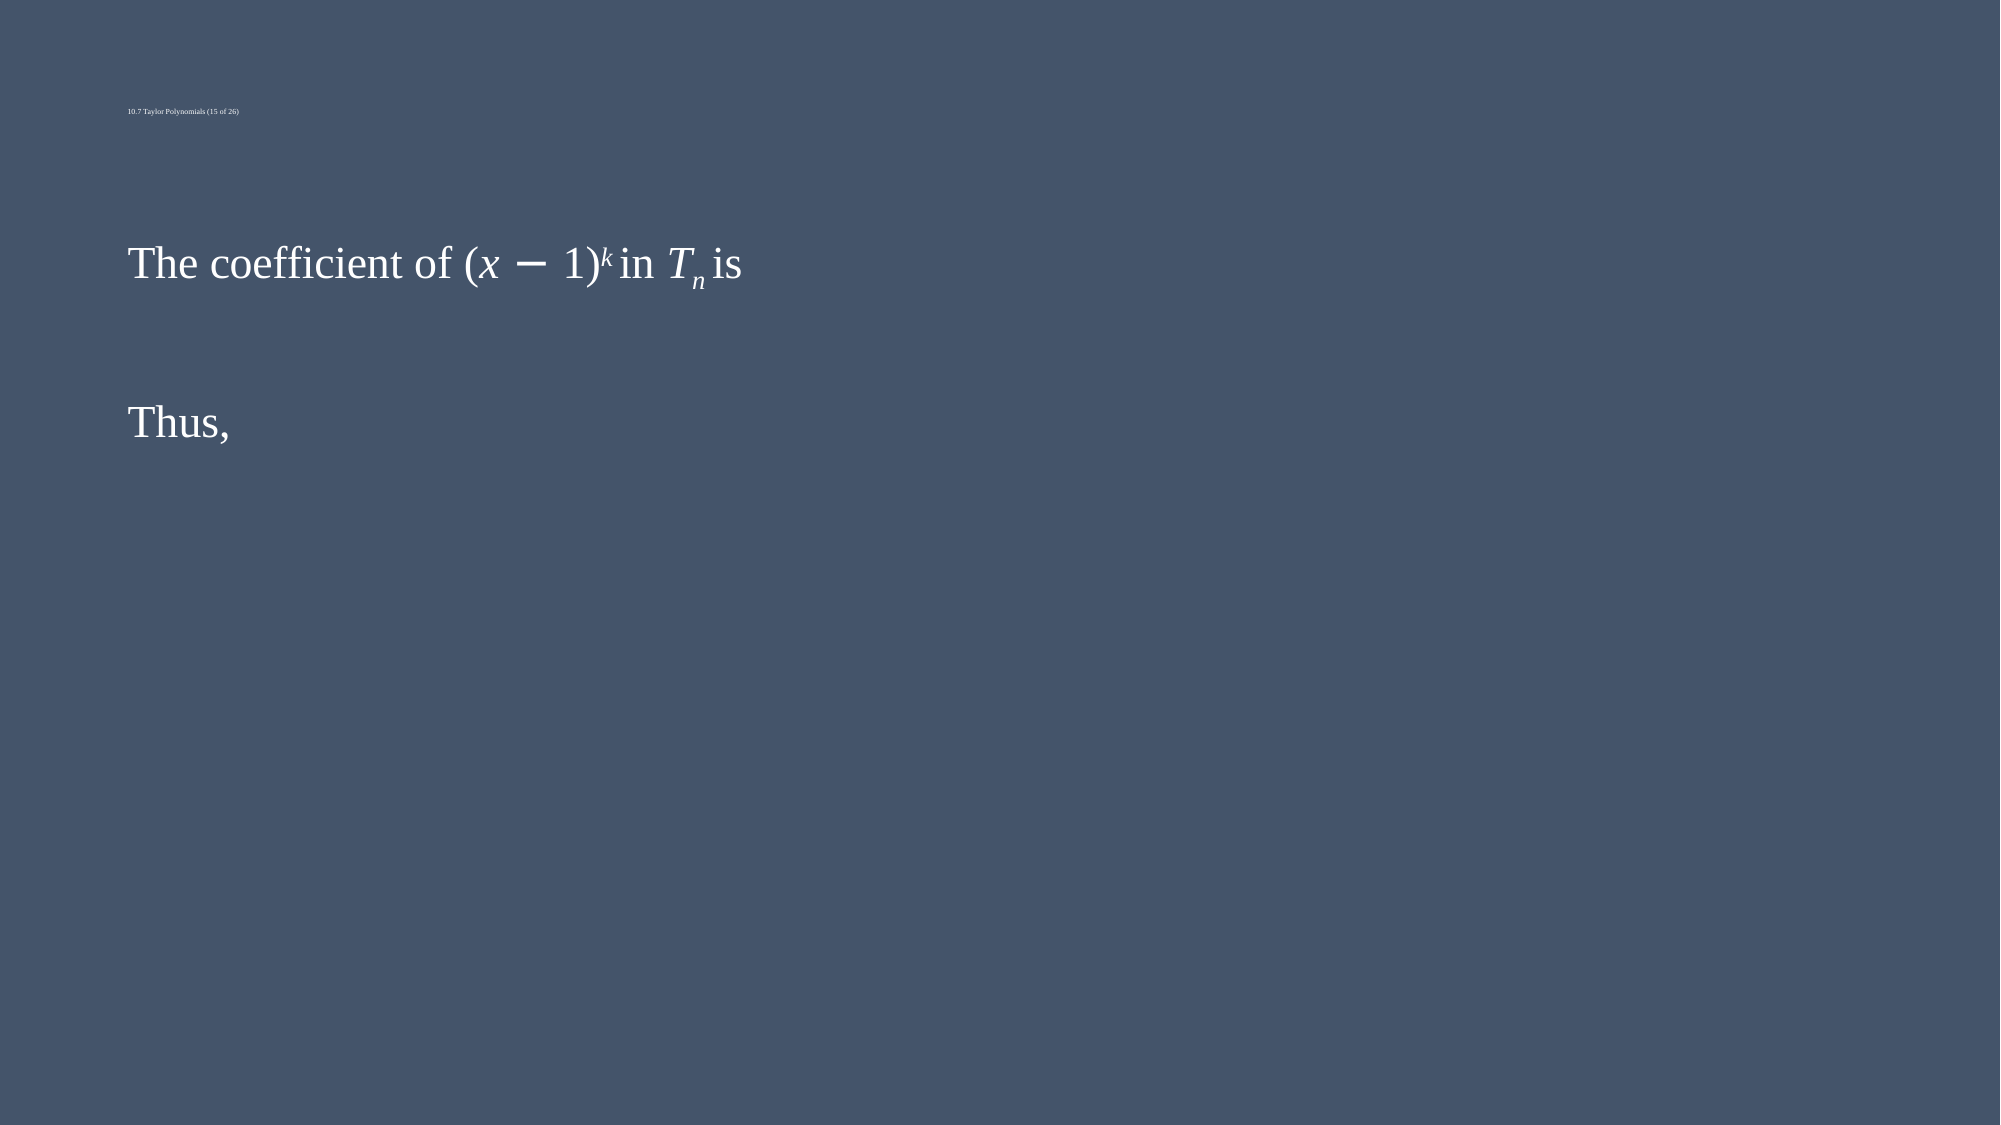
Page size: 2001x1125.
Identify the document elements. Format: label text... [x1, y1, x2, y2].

title 10.7 Taylor Polynomials (15 of 26) [112, 99, 1775, 203]
